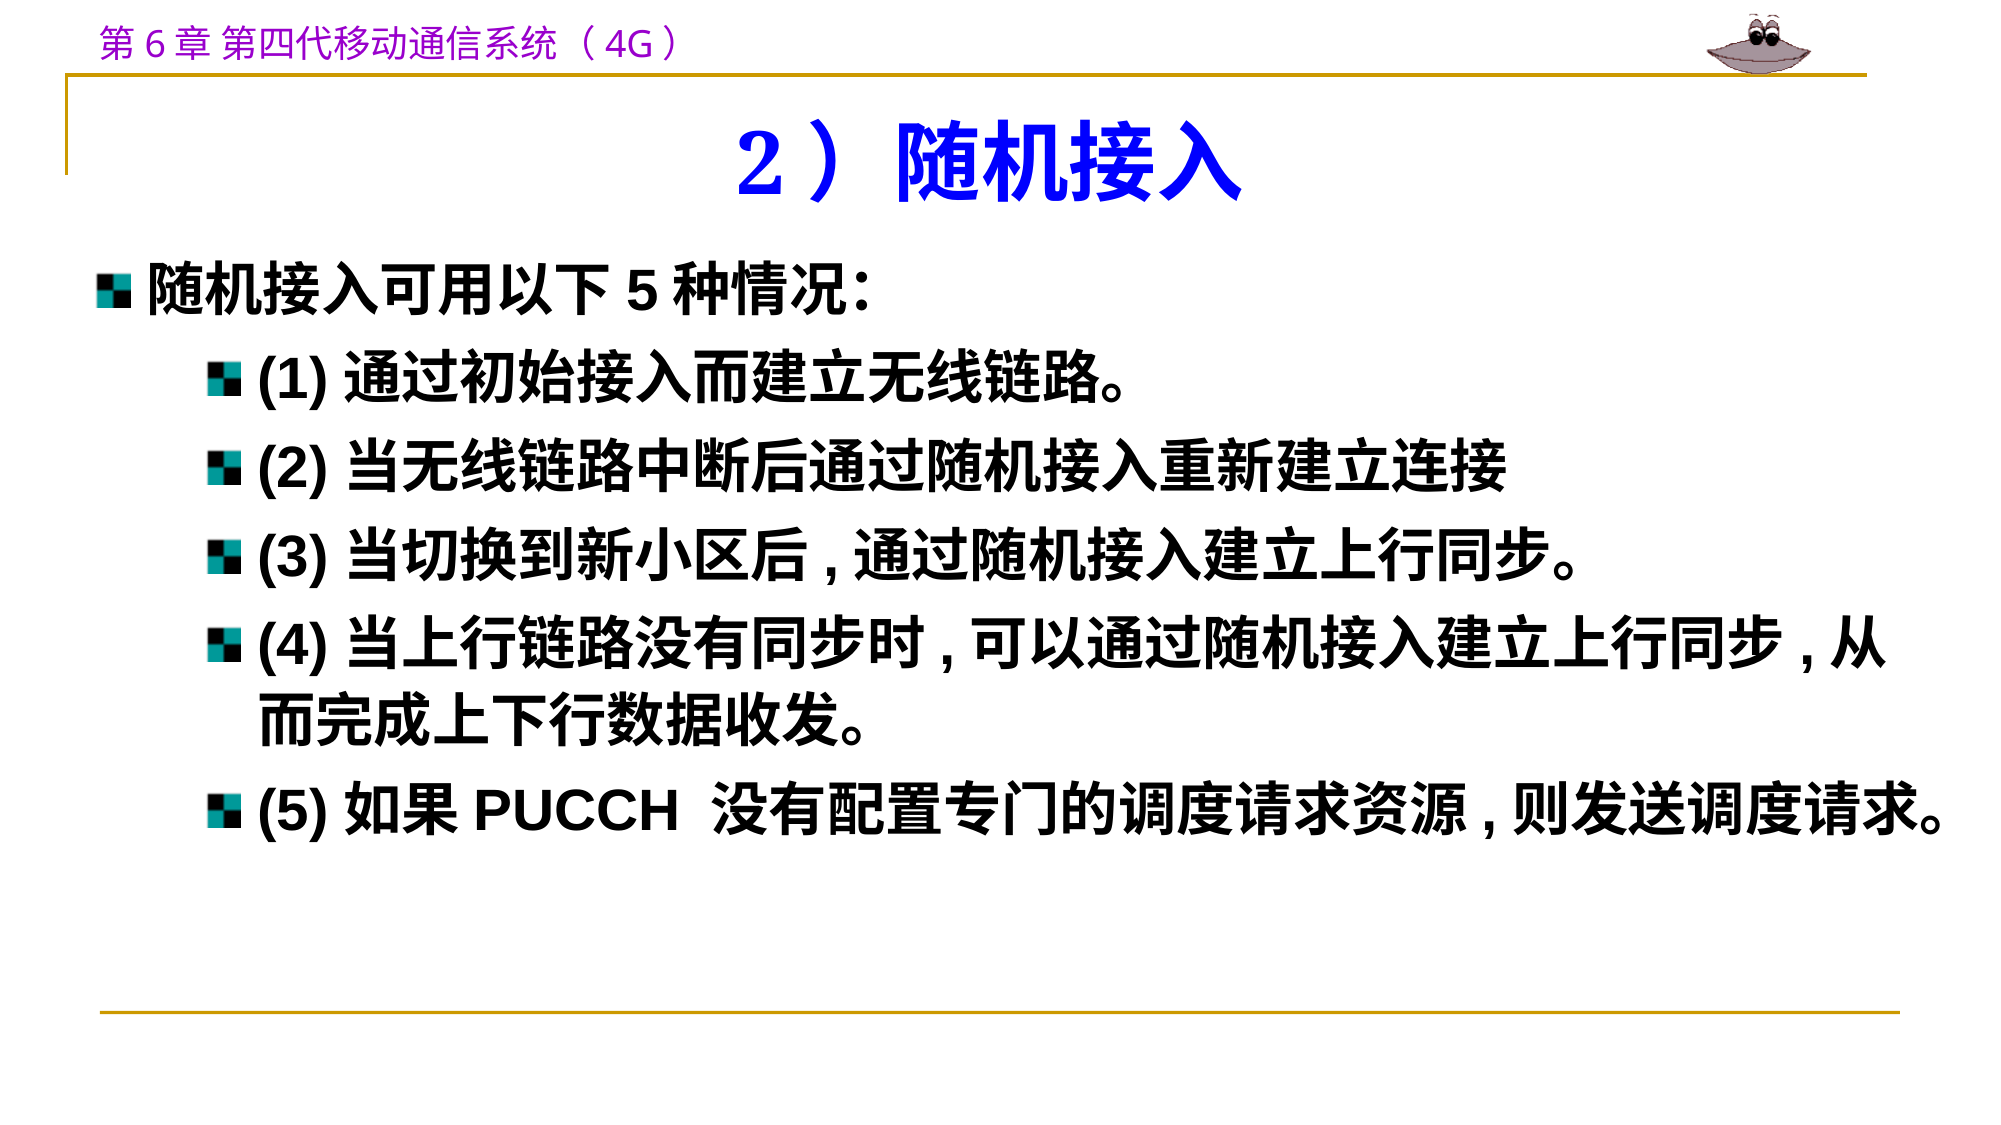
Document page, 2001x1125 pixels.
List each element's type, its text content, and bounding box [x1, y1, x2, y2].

picture [200, 620, 241, 662]
picture [200, 786, 241, 828]
picture [200, 532, 241, 574]
picture [200, 354, 241, 396]
list 随机接入可用以下5种情况： (1)通过初始接入而建立无线链路。 (2)当无线链路中断后通过随机接入重新建立连接 (3)当切换到新小区后,通过随机接入建立上行同步。 (4)当上行链路没有同步时,可以通过随机接入建立上行同步,从而完成上下行数据收发。 (5)如果PUCCH 没有配置专门的调度请求资源,则发送调度请求。 [74, 237, 1941, 1005]
picture [200, 443, 241, 485]
picture [89, 266, 131, 308]
picture [1650, 0, 1817, 87]
title 2）随机接入 [99, 99, 1901, 233]
